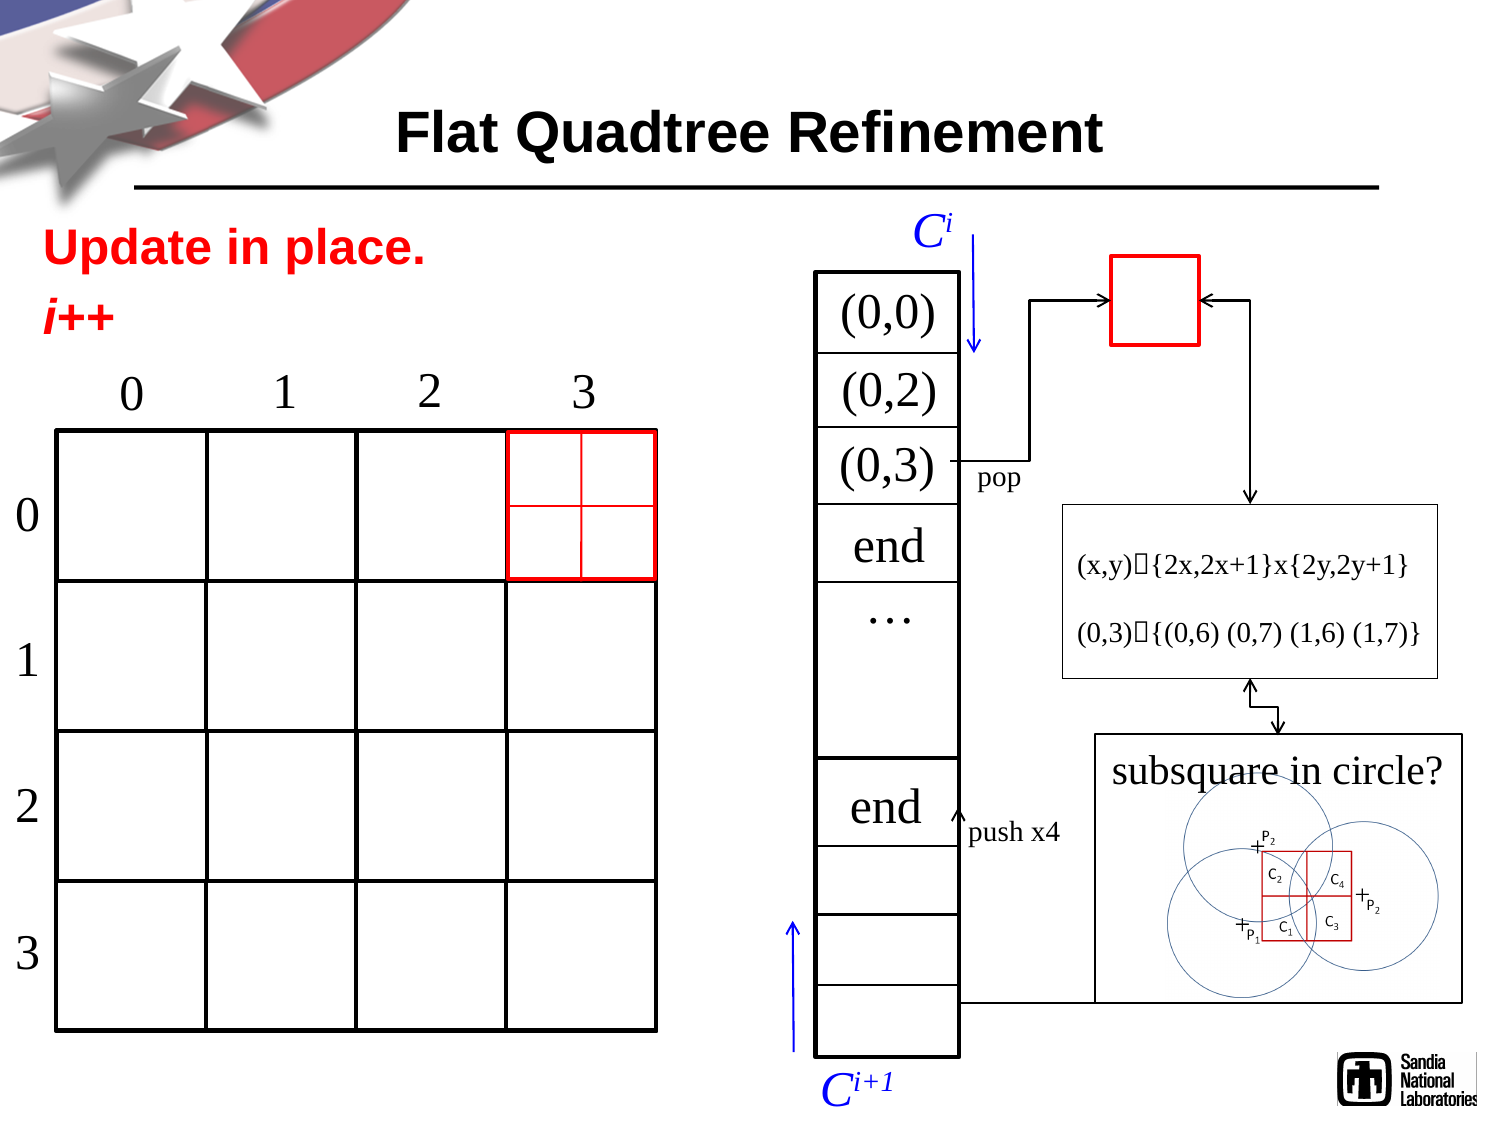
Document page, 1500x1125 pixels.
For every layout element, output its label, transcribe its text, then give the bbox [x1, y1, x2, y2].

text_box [1198, 300, 1251, 505]
text_box 0 [104, 363, 160, 428]
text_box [1032, 732, 1229, 1078]
text_box [815, 360, 960, 758]
text_box Ci [897, 190, 969, 266]
text_box 1 [257, 363, 313, 426]
text_box [815, 758, 960, 845]
text_box 3 [0, 912, 50, 988]
text_box (x,y){2x,2x+1}x{2y,2y+1} (0,3){(0,6) (0,7) (1,6) (1,7)} [1062, 504, 1438, 679]
picture [1229, 771, 1440, 1004]
text_box end [834, 766, 937, 842]
text_box [815, 271, 945, 352]
text_box 2 [402, 363, 458, 425]
text_box [952, 271, 960, 298]
text_box Ci+1 [805, 1049, 911, 1124]
text_box push x4 [953, 805, 1027, 855]
text_box [1230, 734, 1463, 1004]
title Flat Quadtree Refinement [111, 45, 1388, 214]
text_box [355, 430, 657, 730]
text_box 0 [0, 473, 56, 549]
text_box (0,2) [826, 348, 945, 352]
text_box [357, 730, 657, 1032]
text_box [206, 581, 350, 729]
text_box 1 [0, 618, 56, 694]
text_box [1110, 256, 1199, 345]
text_box pop [962, 470, 1037, 500]
text_box (0,0) [825, 270, 952, 346]
text_box [56, 431, 207, 582]
text_box [207, 431, 353, 581]
text_box [815, 922, 957, 984]
text_box [56, 582, 206, 729]
text_box 2 [0, 765, 50, 841]
text_box 3 [556, 363, 612, 426]
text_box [1207, 664, 1321, 694]
text_box (0,3) [824, 436, 951, 499]
text_box end [838, 512, 941, 580]
text_box (0,2) [826, 362, 945, 423]
text_box [815, 991, 960, 1058]
text_box … [850, 590, 931, 642]
text_box Update in place. i++ [0, 207, 855, 363]
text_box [950, 300, 1112, 463]
text_box [815, 853, 957, 914]
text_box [55, 730, 357, 1032]
